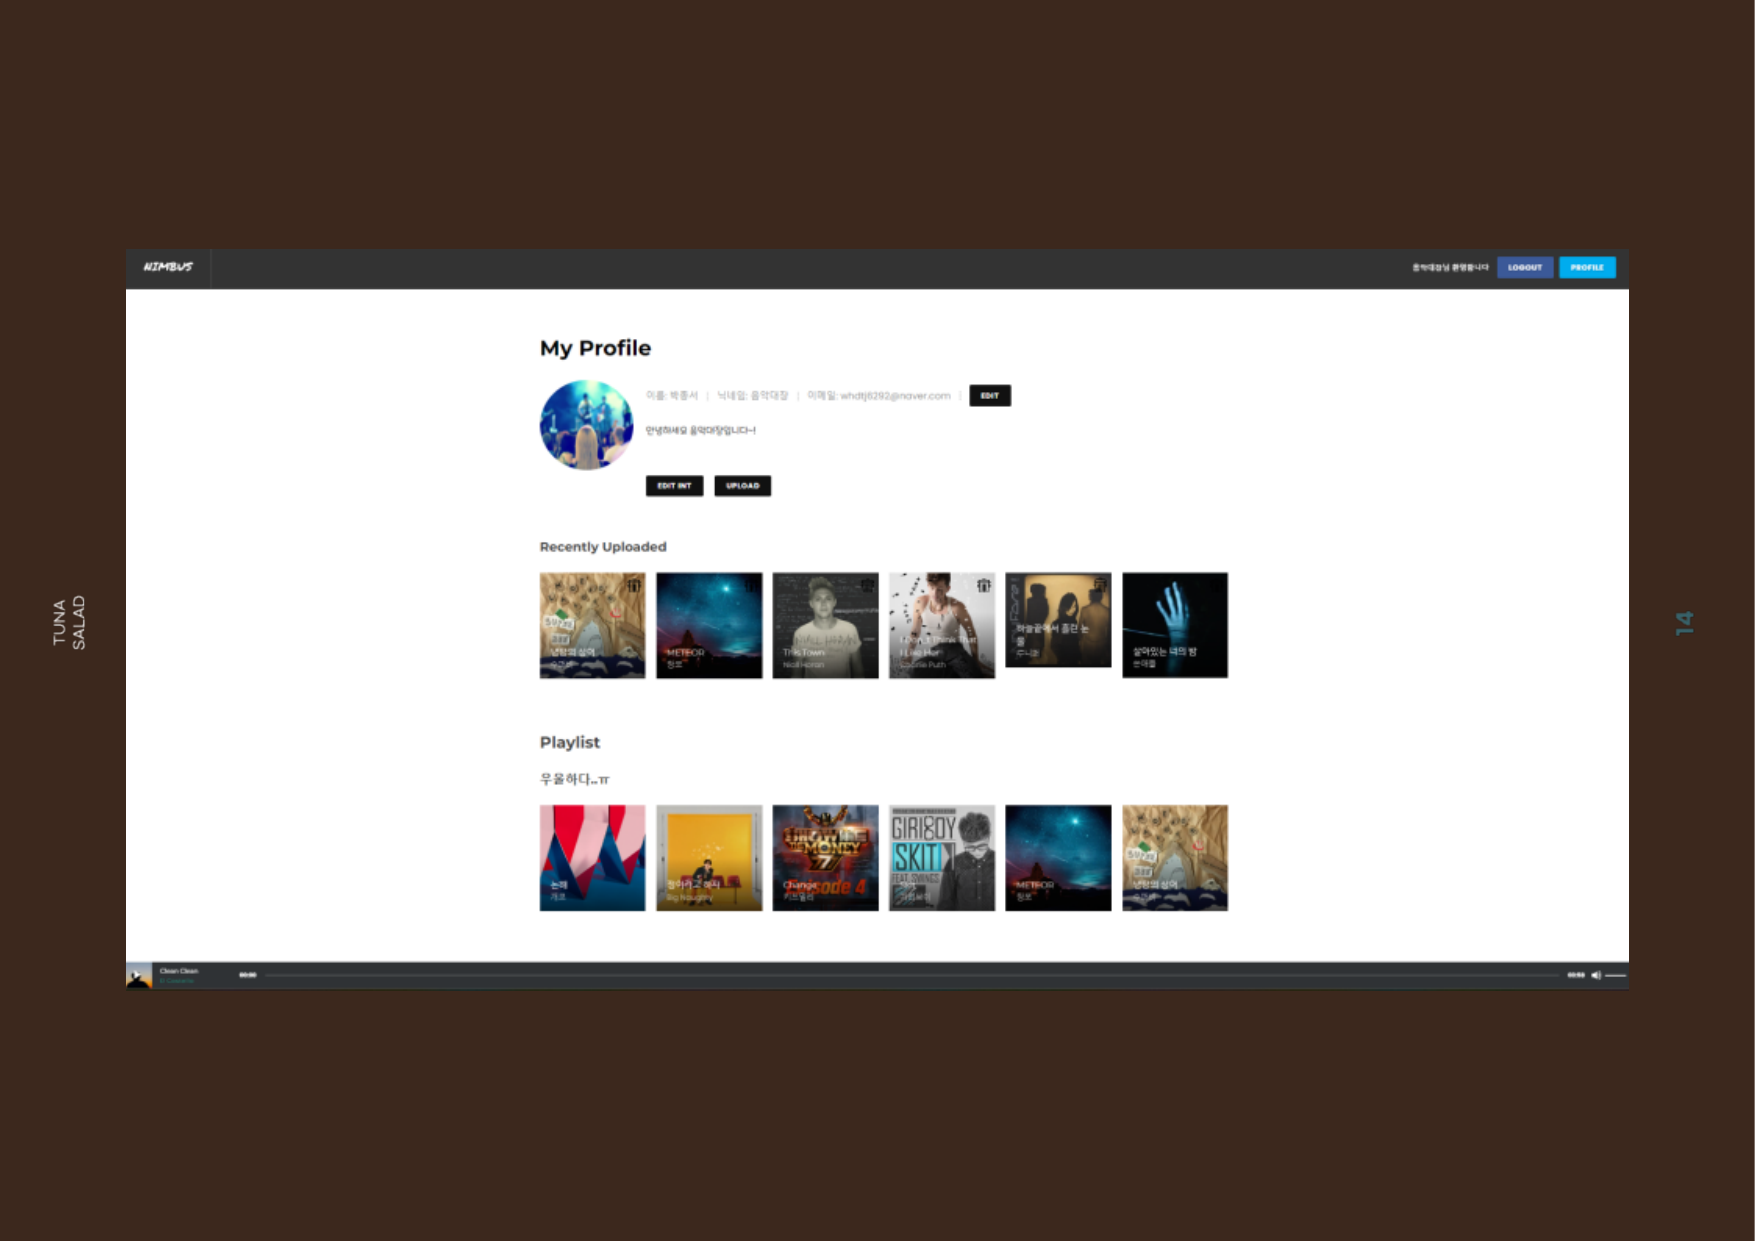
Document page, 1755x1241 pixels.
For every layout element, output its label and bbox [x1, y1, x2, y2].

picture [1637, 599, 1738, 698]
text_box [125, 249, 1629, 992]
picture [0, 583, 125, 742]
